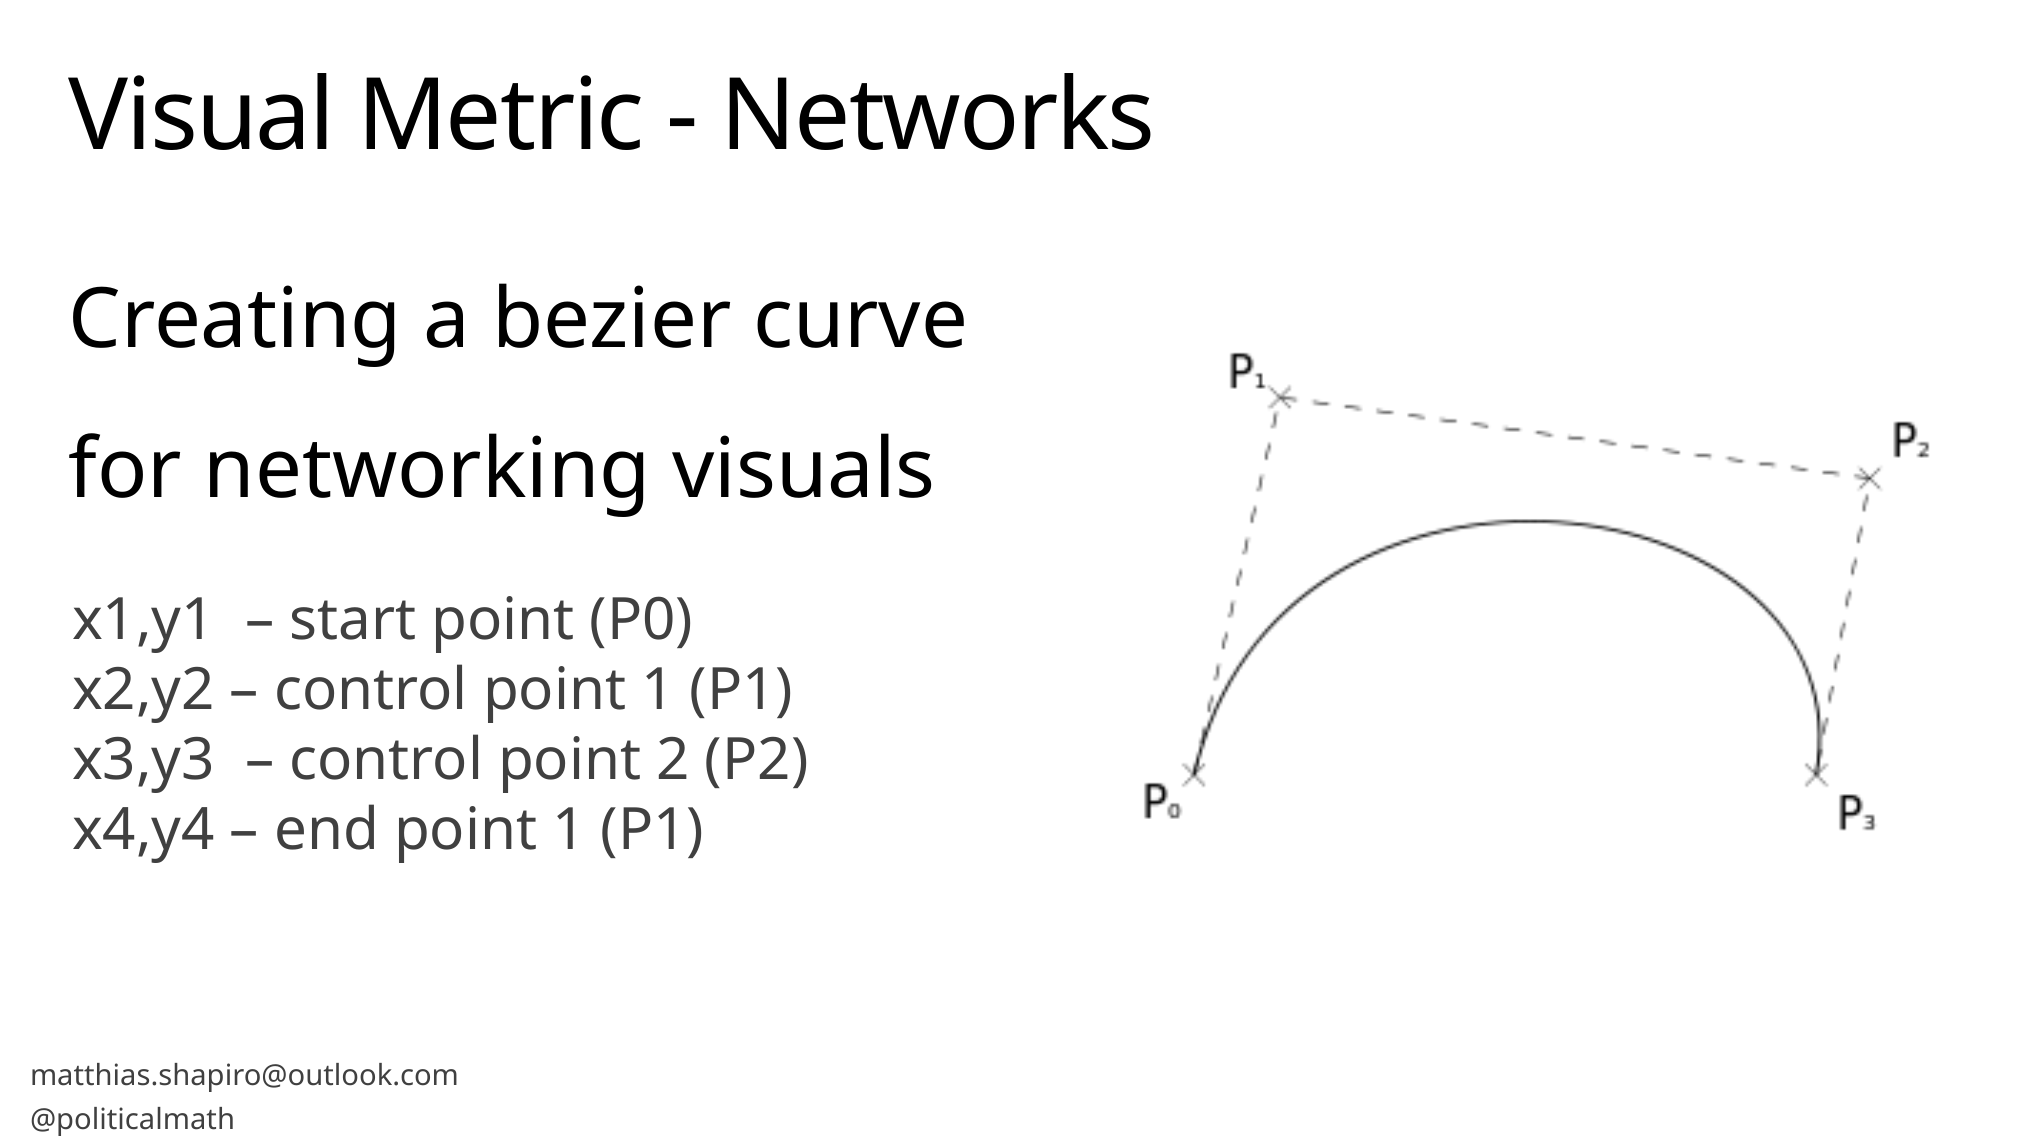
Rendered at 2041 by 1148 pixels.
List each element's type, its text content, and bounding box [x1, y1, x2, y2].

picture [1119, 323, 1978, 862]
list Creating a bezier curve for networking visuals [45, 199, 1058, 514]
text_box x1,y1 – start point (P0) x2,y2 – control point 1 (P1) x3,y3 – control point 2 (P2) x4,y4 – end point 1 (P1) [57, 573, 1033, 939]
title Visual Metric - Networks [45, 48, 1996, 199]
